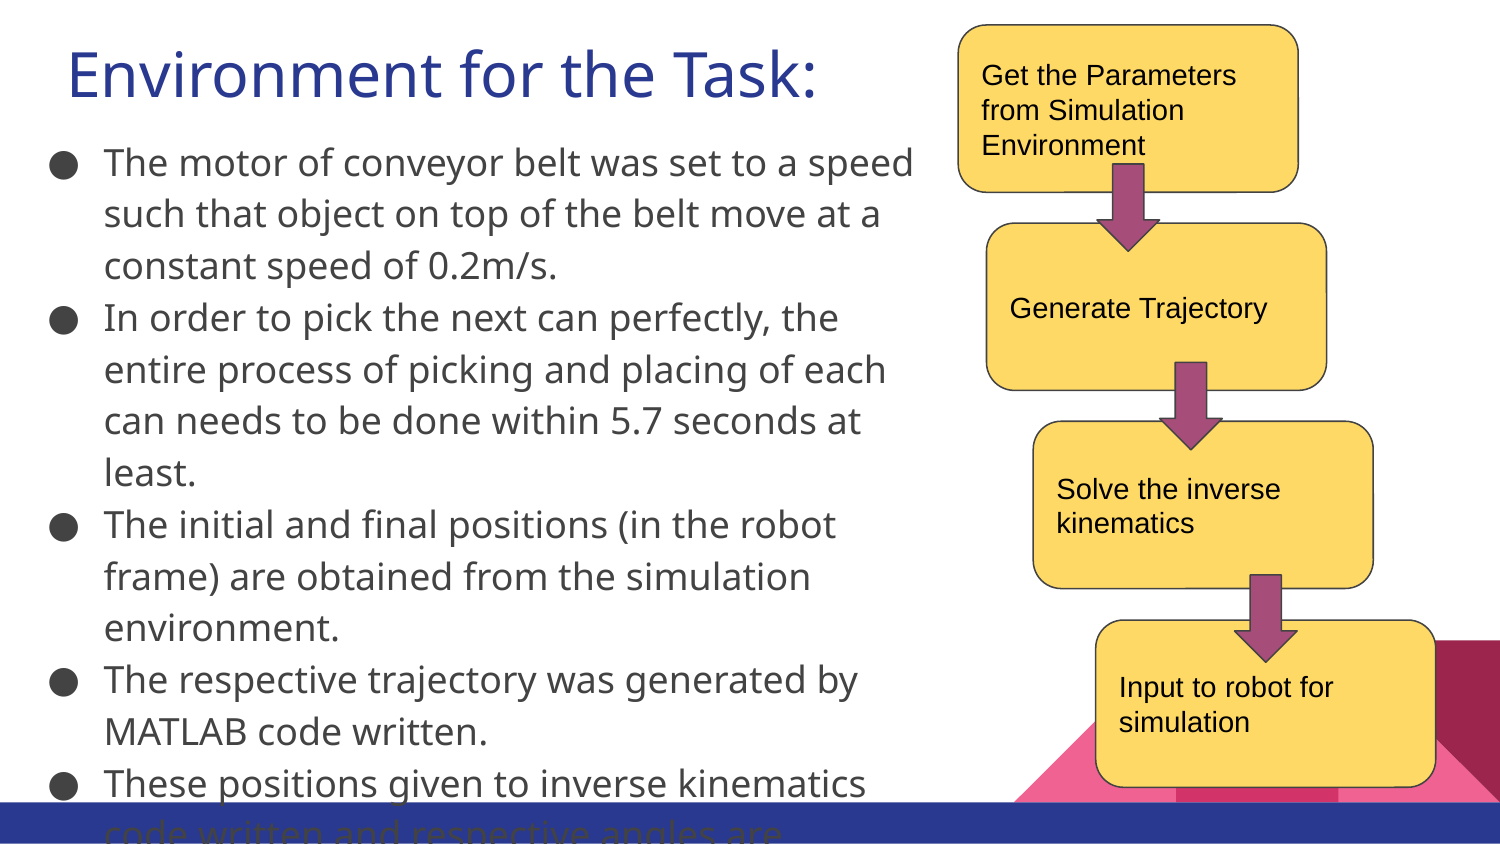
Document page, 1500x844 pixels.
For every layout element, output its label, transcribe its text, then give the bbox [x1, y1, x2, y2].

text_box Solve the inverse kinematics [1033, 421, 1374, 589]
text_box [1159, 362, 1223, 450]
text_box Get the Parameters from Simulation Environment [958, 24, 1299, 193]
title Environment for the Task: [51, 20, 1449, 120]
list The motor of conveyor belt was set to a speed such that object on top of the belt move at a constant speed of 0.2m/s. In order to pick the next can perfectly, the entire process of picking and placing of each can needs to be done within 5.7 seconds at least. The initial and final positions (in the robot frame) are obtained from the simulation environment. The respective trajectory was generated by MATLAB code written. These positions given to inverse kinematics code written and respective angles are generated. [13, 116, 961, 757]
text_box [1096, 163, 1160, 252]
text_box Generate Trajectory [986, 223, 1327, 391]
text_box Input to robot for simulation [1095, 620, 1436, 788]
text_box [1234, 574, 1298, 663]
